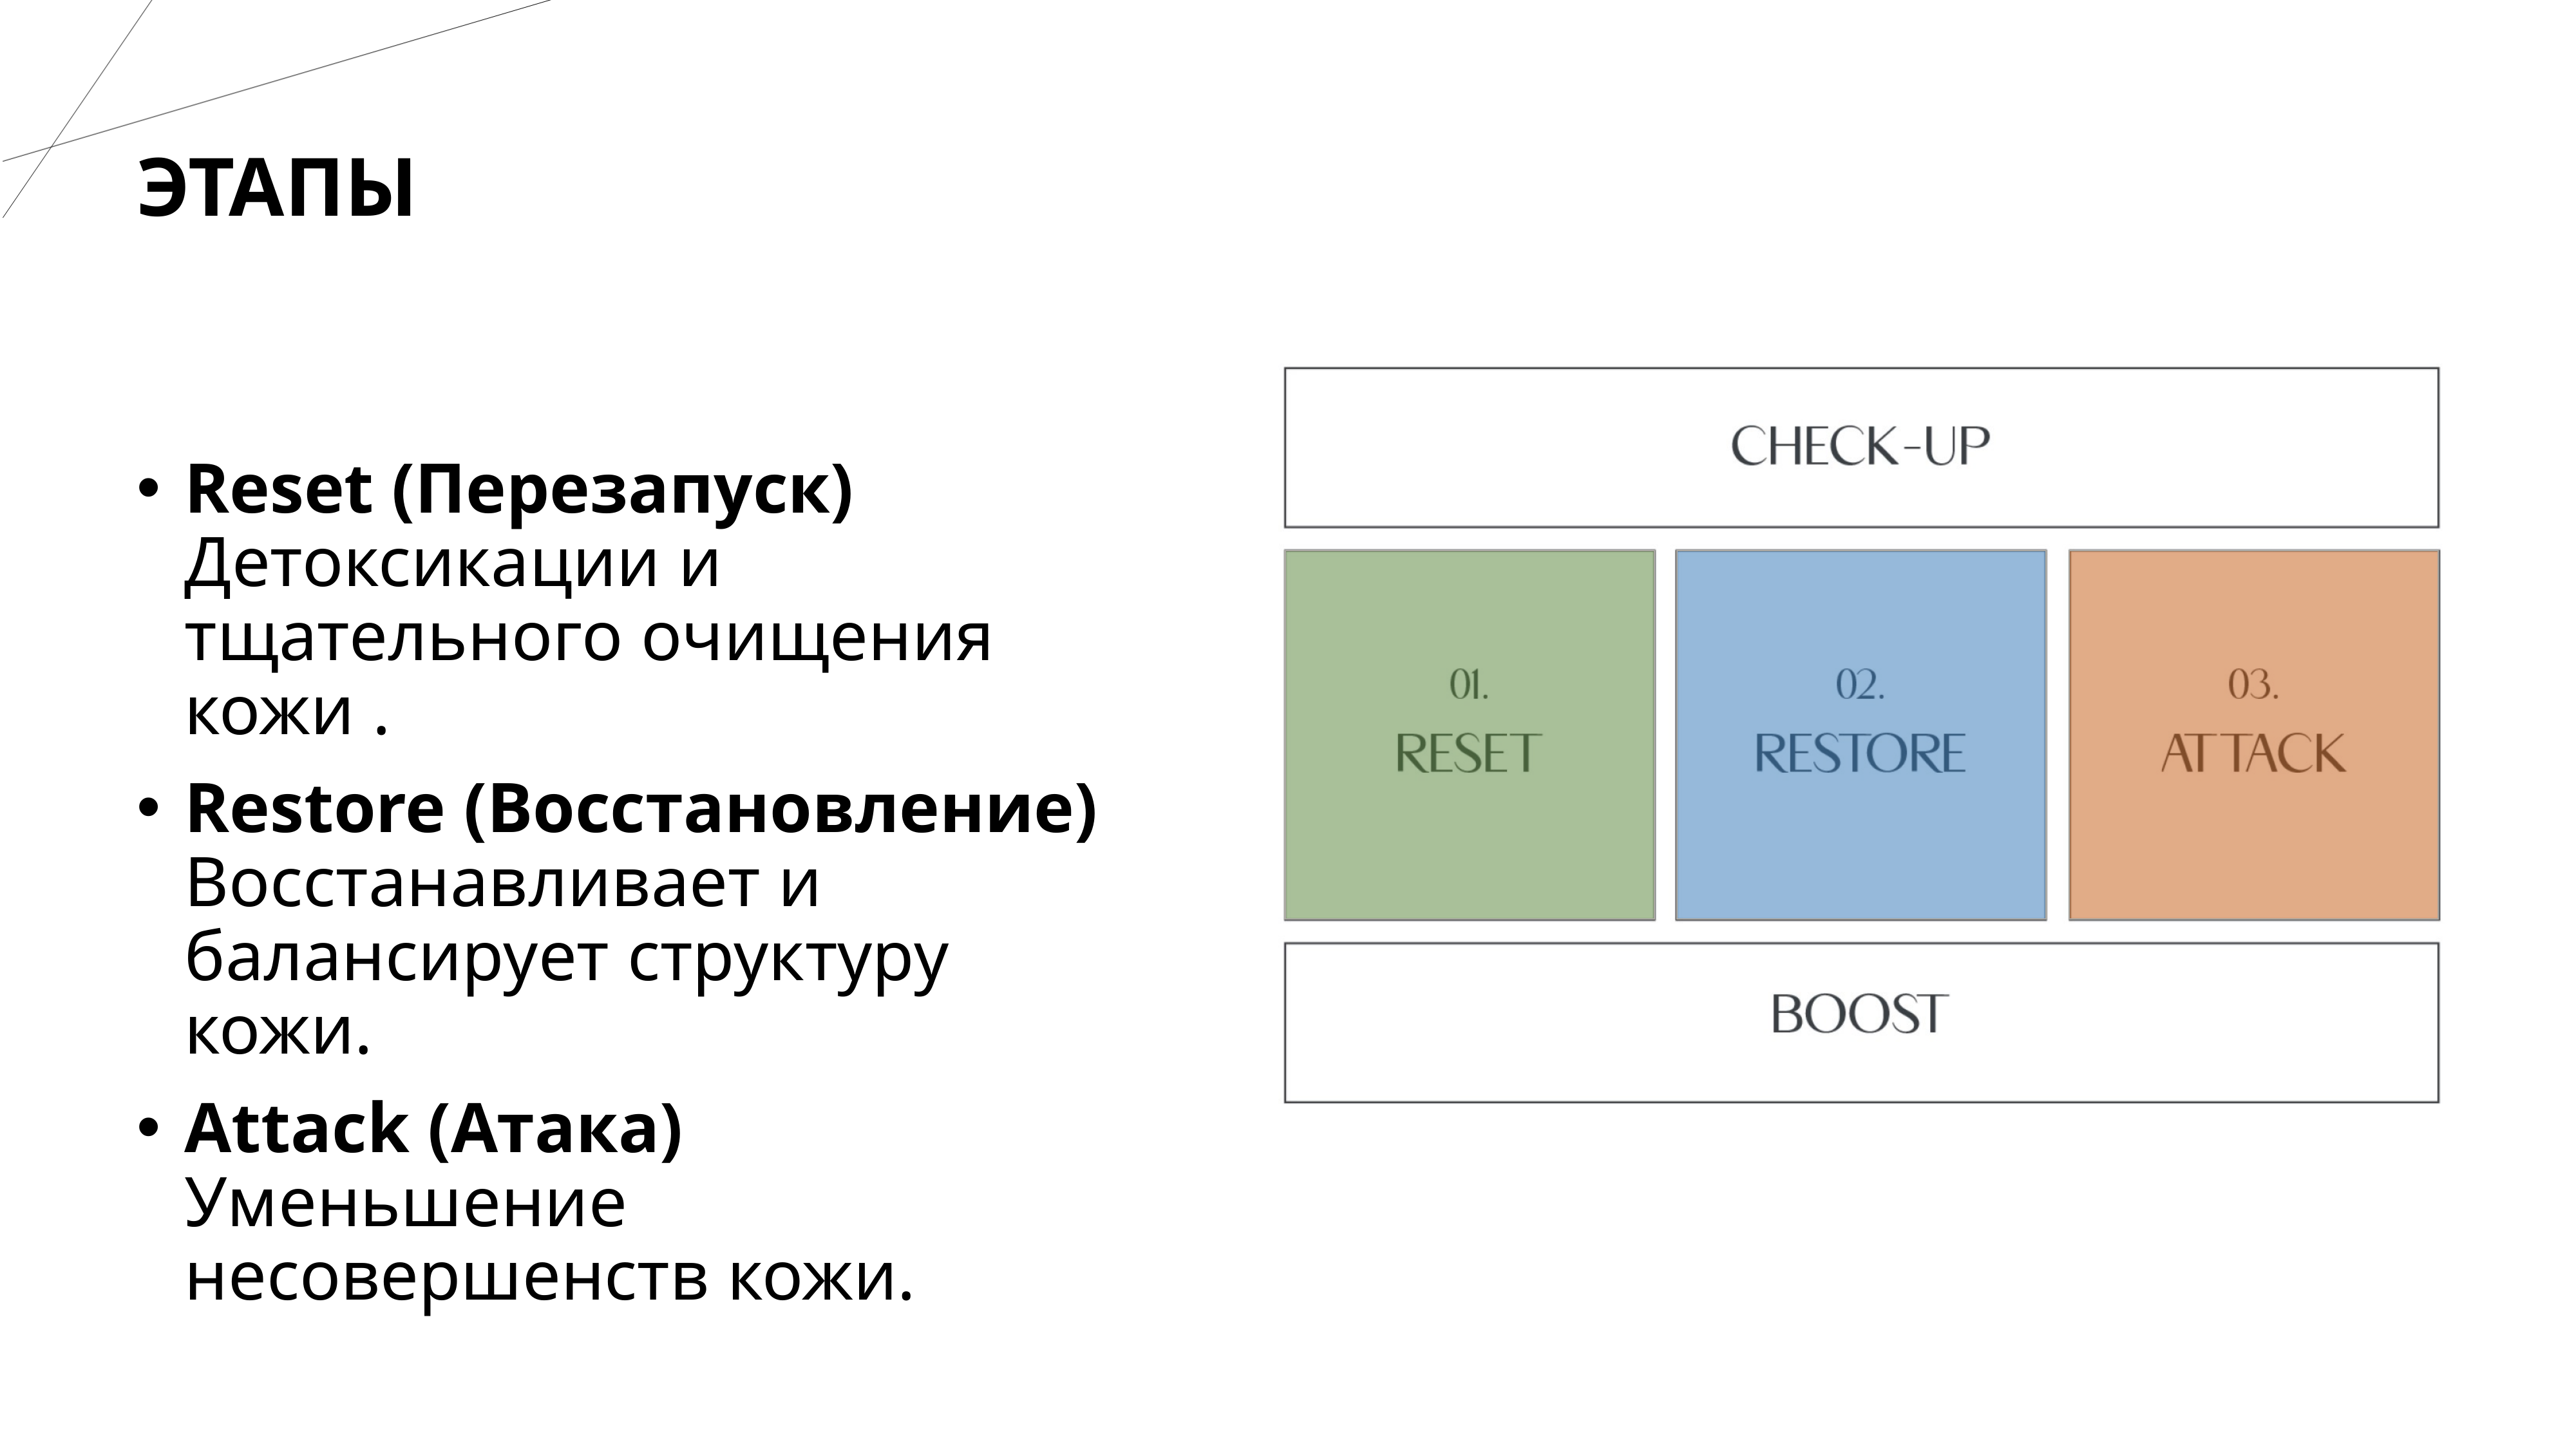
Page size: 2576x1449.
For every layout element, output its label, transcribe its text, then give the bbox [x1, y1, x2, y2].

picture [1278, 114, 2445, 1321]
list Reset (Перезапуск) Детоксикации и тщательного очищения кожи . Restore (Восстановление) Восстанавливает и балансирует структуру кожи. Attack (Атака) Уменьшение несовершенств кожи. [127, 448, 1161, 1321]
title этапы [127, 114, 1285, 266]
picture [3, 0, 551, 218]
